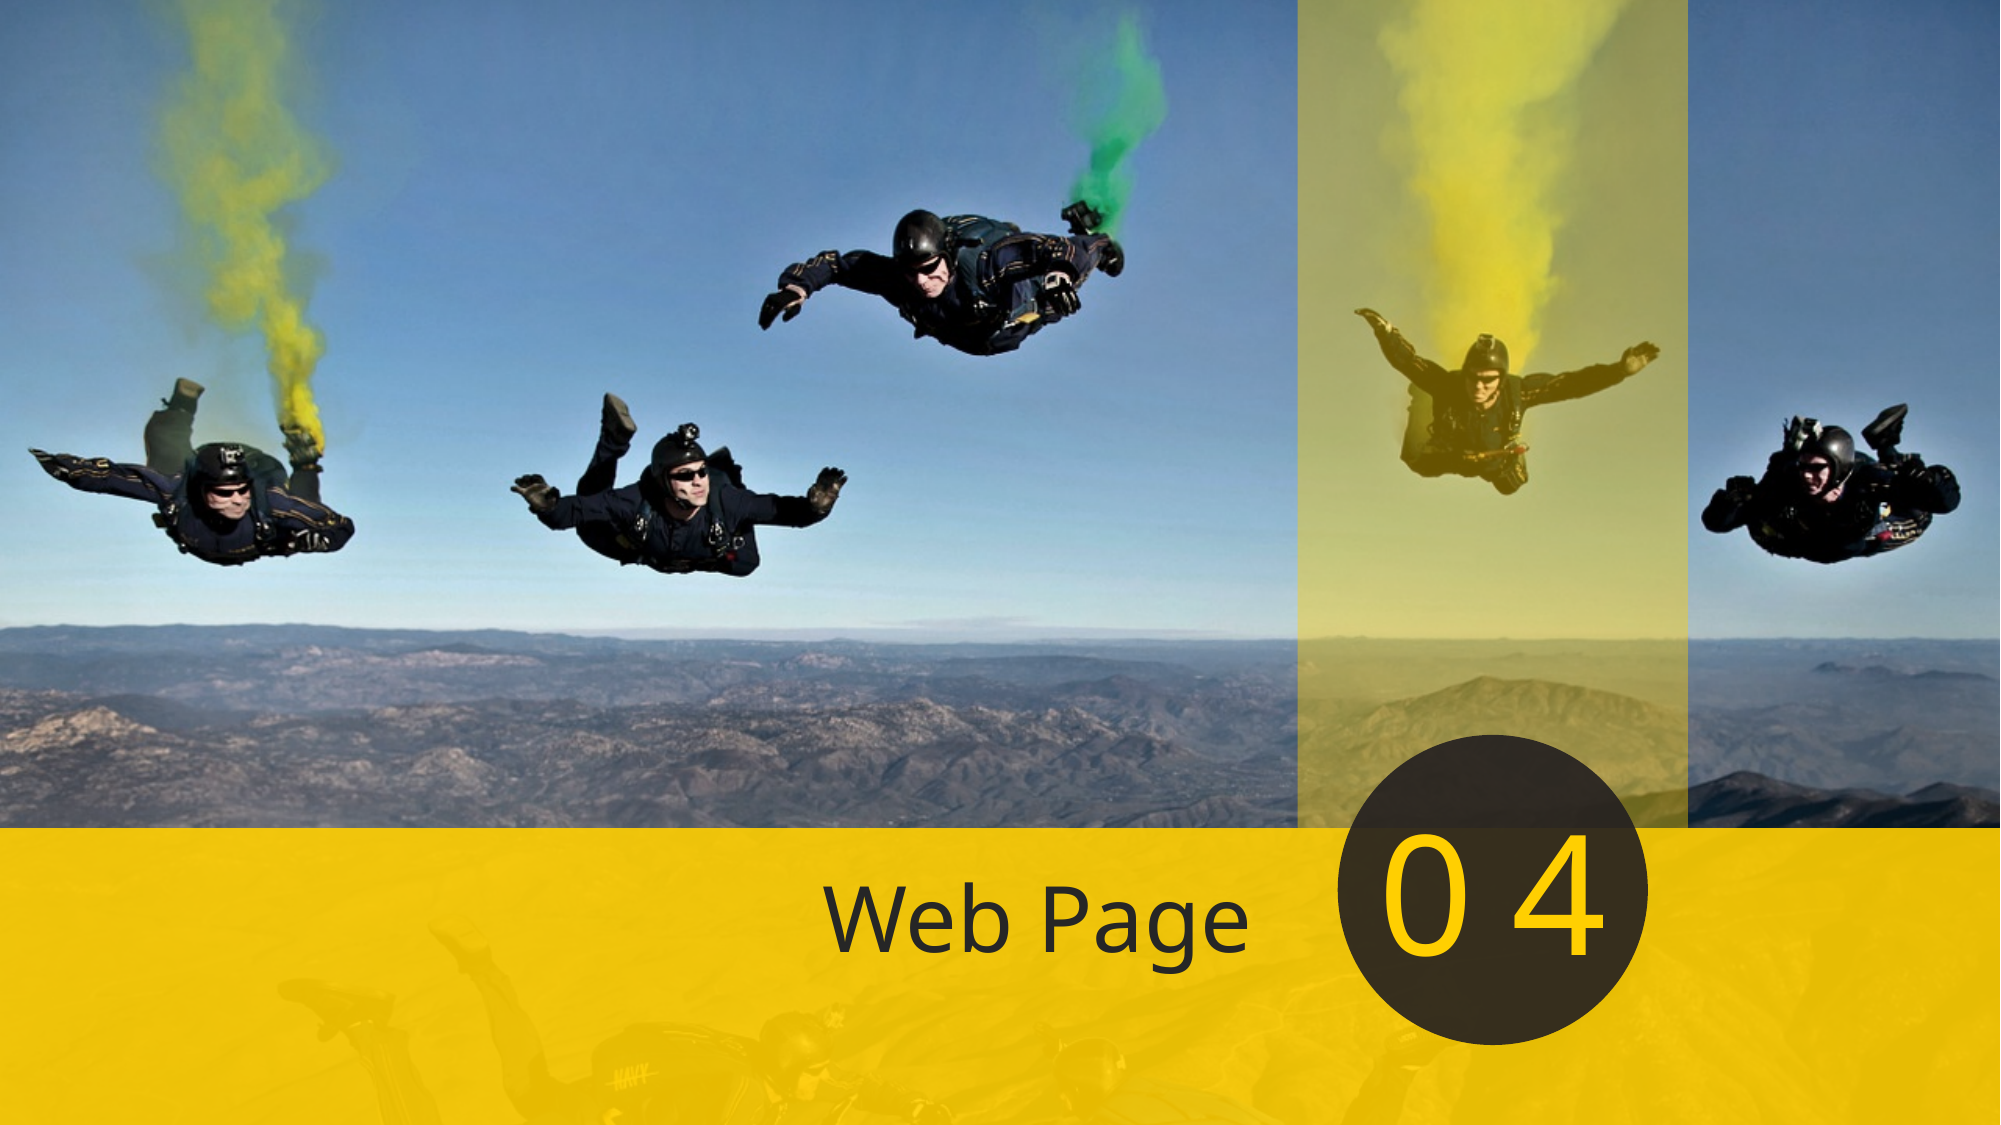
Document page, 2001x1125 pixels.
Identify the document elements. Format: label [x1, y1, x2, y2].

picture [0, 0, 2000, 1125]
text_box [1337, 734, 1648, 1046]
